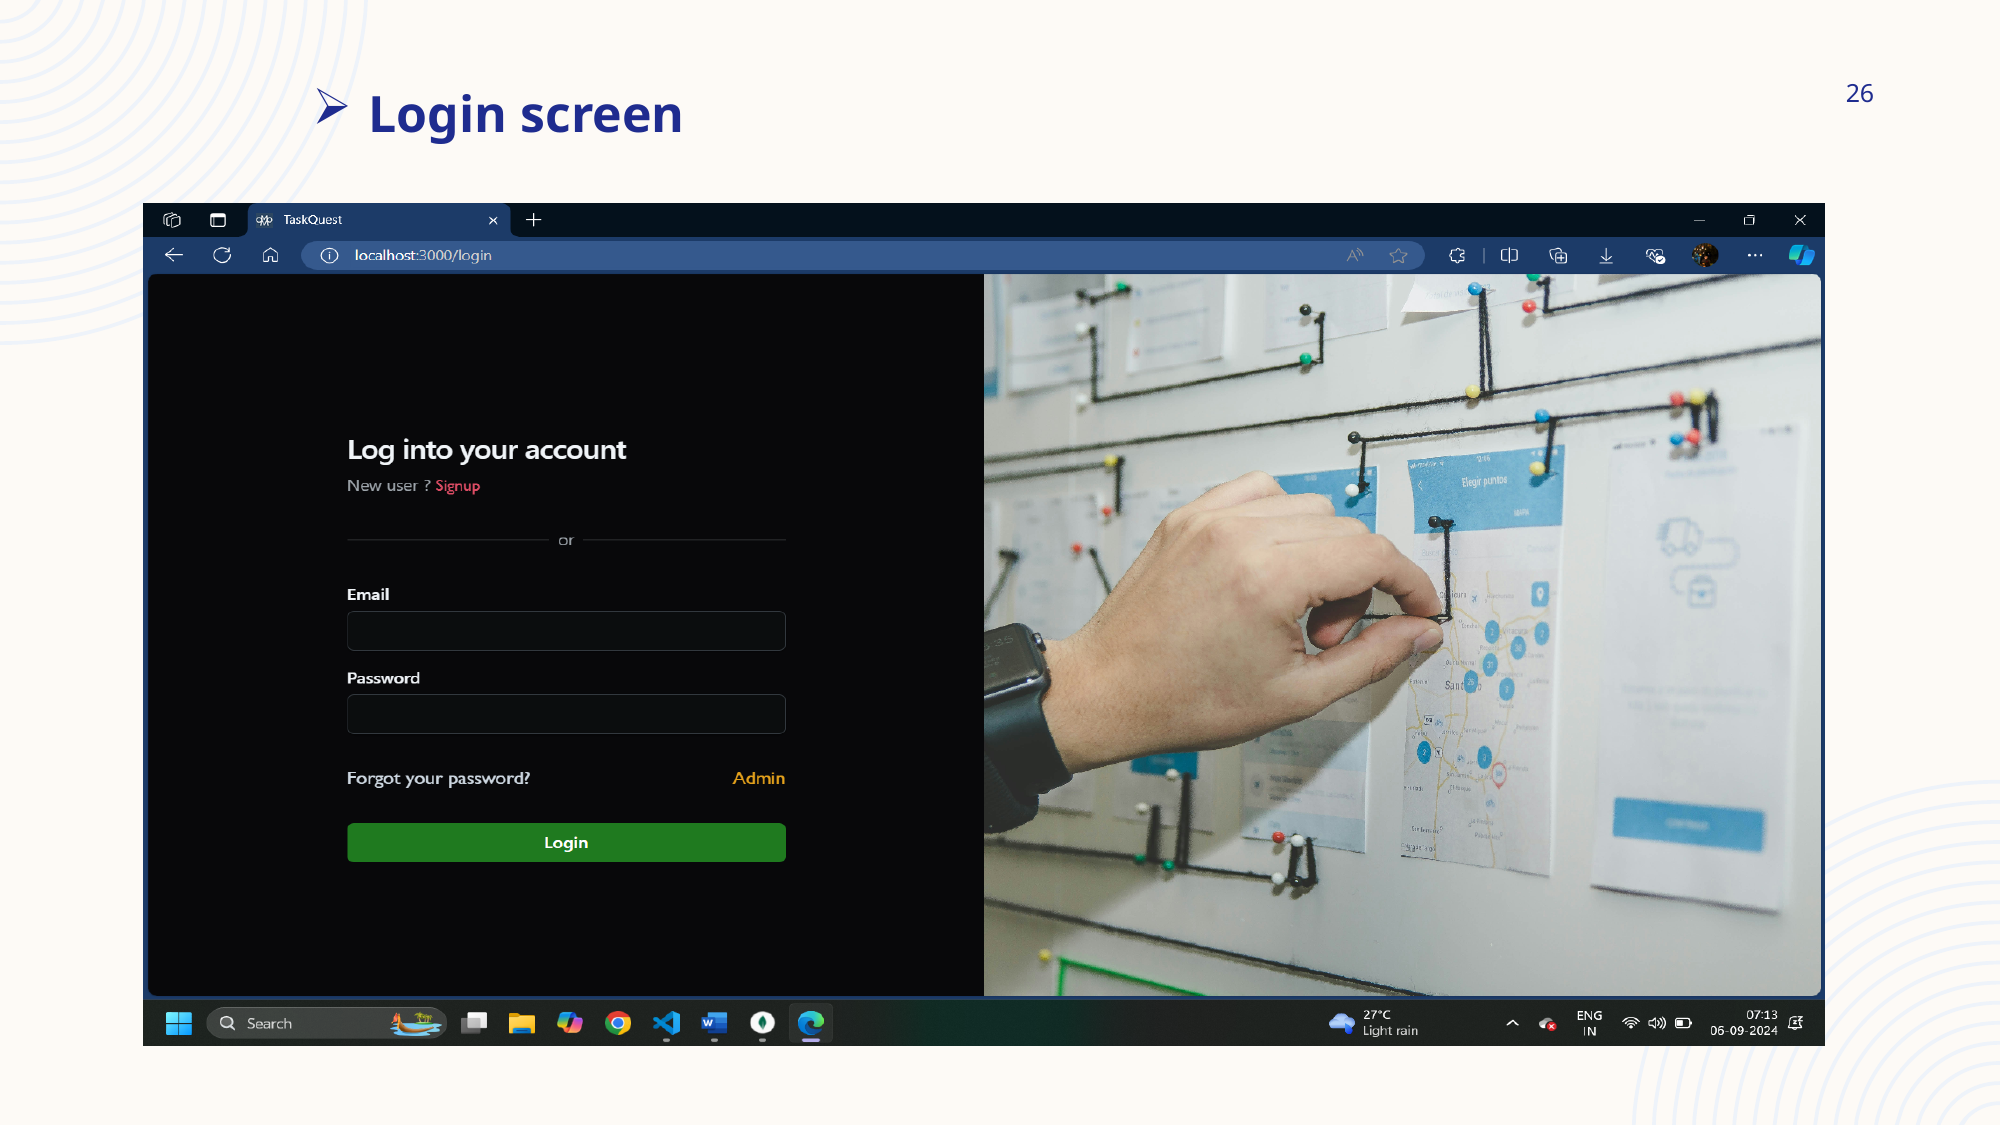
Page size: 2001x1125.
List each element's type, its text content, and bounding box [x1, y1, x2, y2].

slide_number 26 [1712, 75, 1875, 116]
text_box Login screen [297, 74, 869, 150]
picture [143, 203, 1825, 1046]
